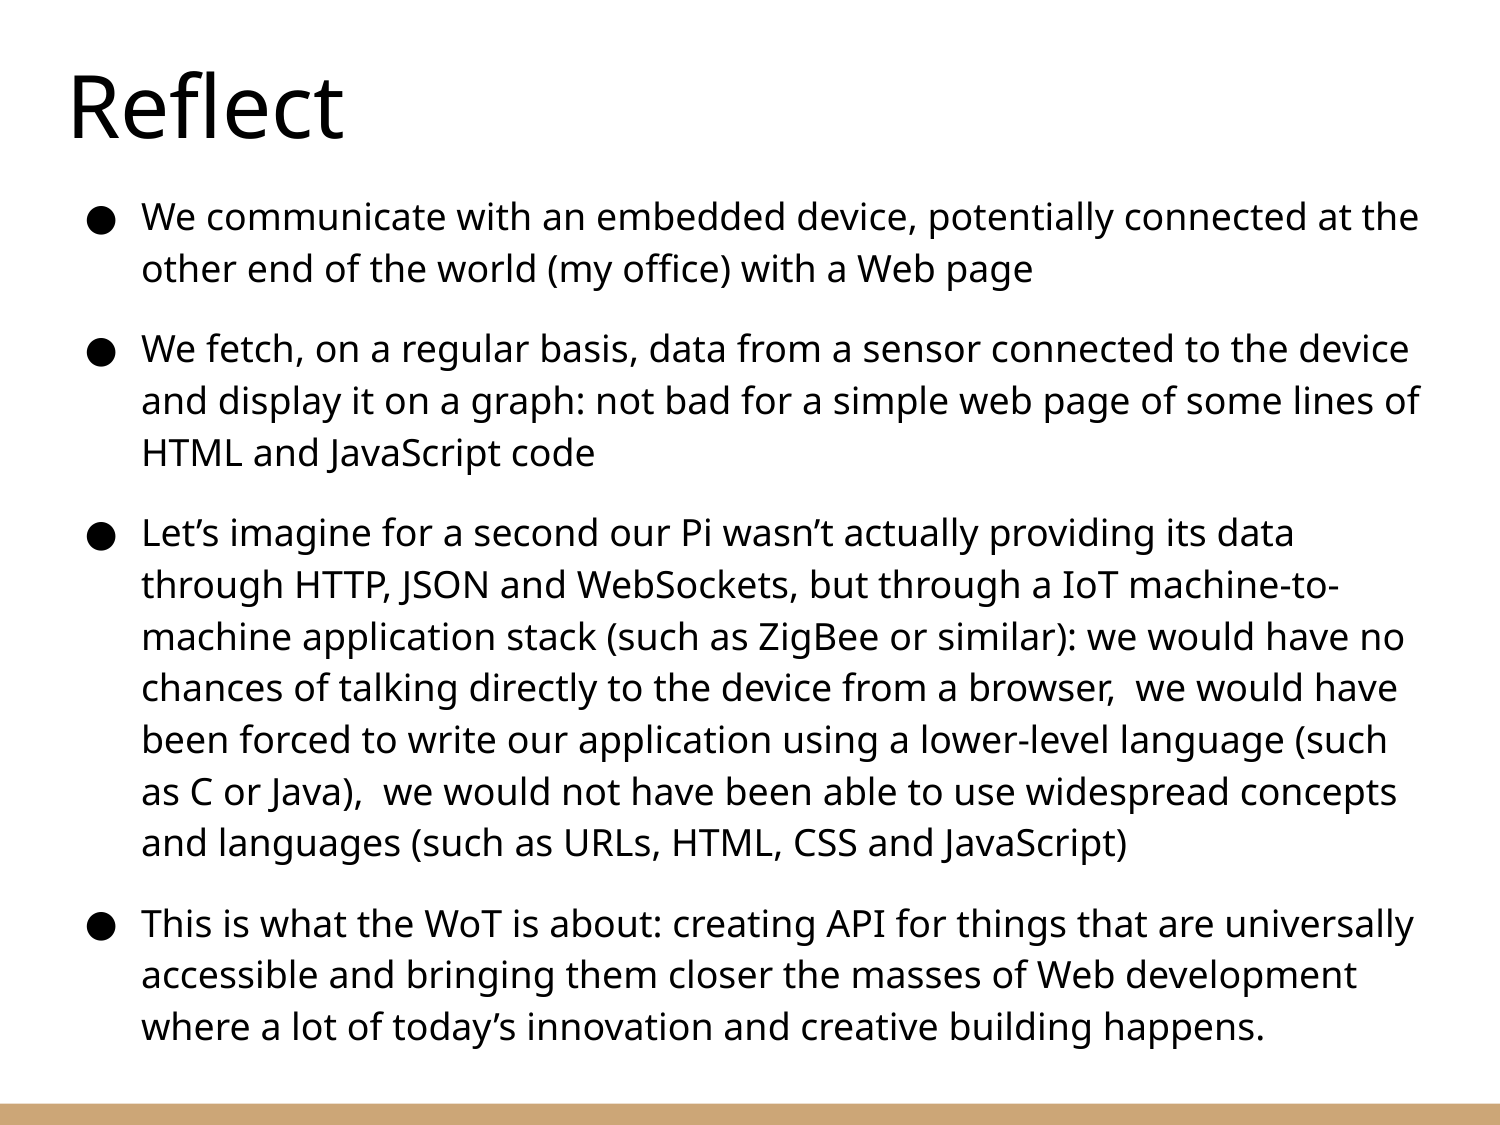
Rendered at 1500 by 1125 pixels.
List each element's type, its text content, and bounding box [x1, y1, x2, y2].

title Reflect [51, 69, 1449, 171]
list We communicate with an embedded device, potentially connected at the other end of the world (my office) with a Web page We fetch, on a regular basis, data from a sensor connected to the device and display it on a graph: not bad for a simple web page of some lines of HTML and JavaScript code Let’s imagine for a second our Pi wasn’t actually providing its data through HTTP, JSON and WebSockets, but through a IoT machine-to-machine application stack (such as ZigBee or similar): we would have no chances of talking directly to the device from a browser, we would have been forced to write our application using a lower-level language (such as C or Java), we would not have been able to use widespread concepts and languages (such as URLs, HTML, CSS and JavaScript) This is what the WoT is about: creating API for things that are universally accessible and bringing them closer the masses of Web development where a lot of today’s innovation and creative building happens. [51, 171, 1449, 1066]
